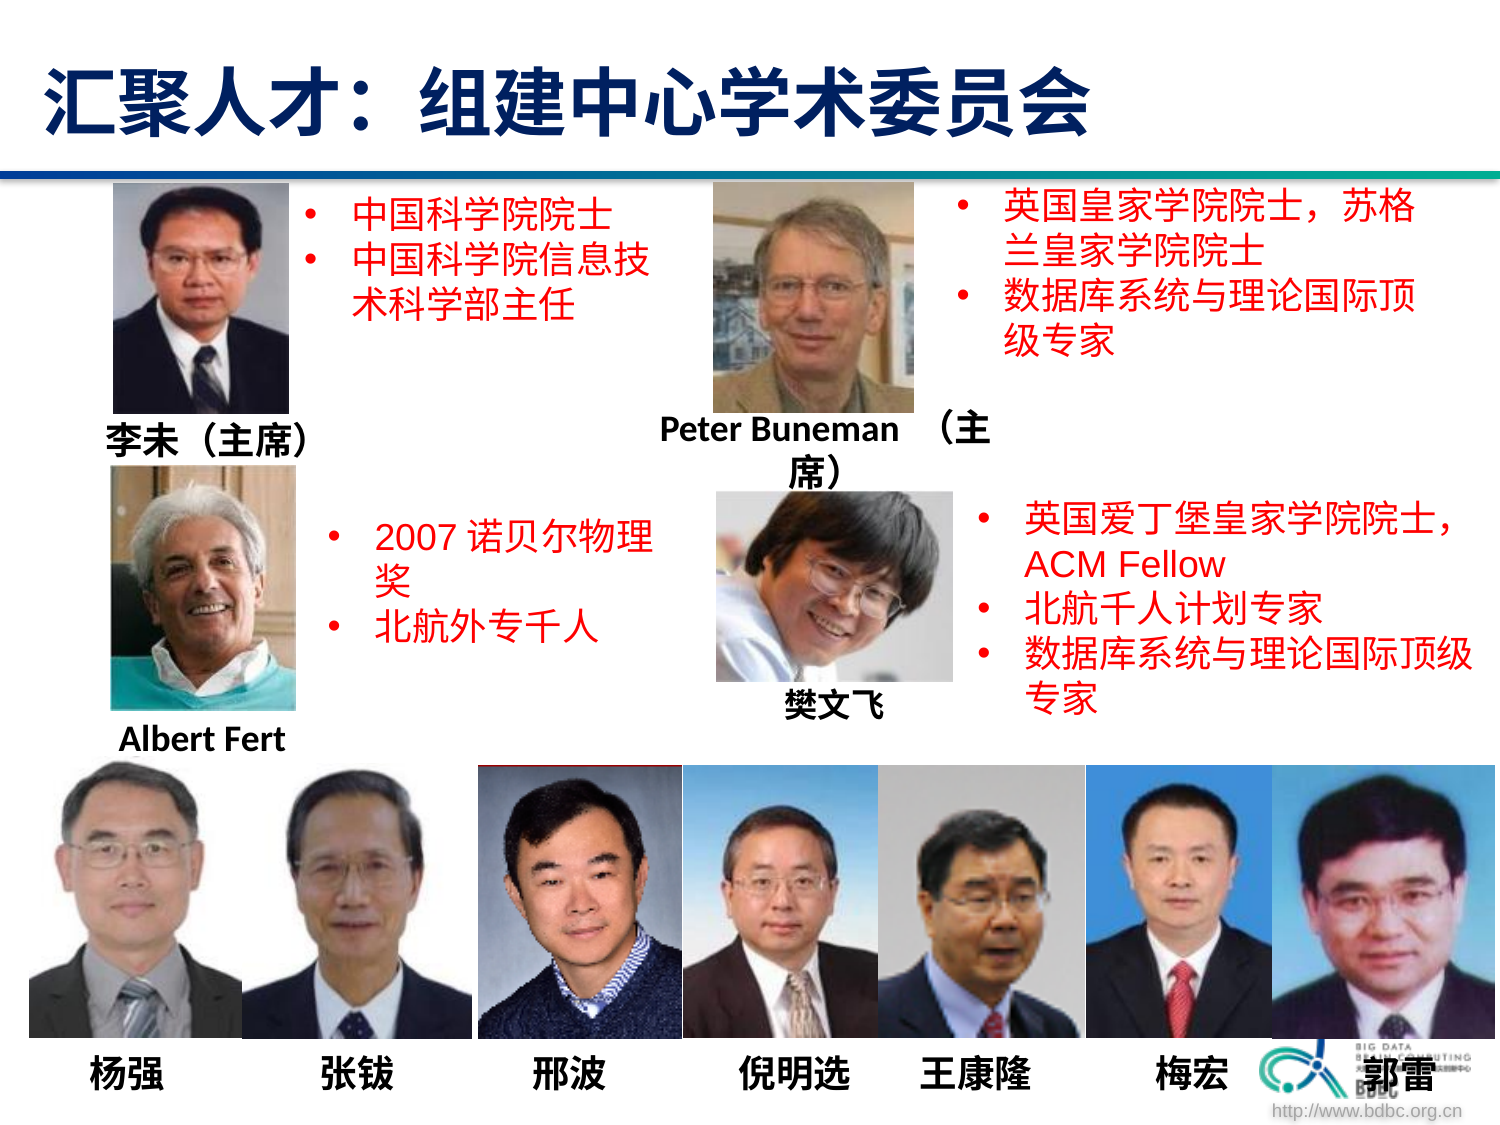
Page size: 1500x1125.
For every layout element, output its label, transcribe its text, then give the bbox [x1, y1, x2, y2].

text_box 英国爱丁堡皇家学院院士，ACM Fellow 北航千人计划专家 数据库系统与理论国际顶级专家 [962, 487, 1495, 727]
text_box 中国科学院院士 中国科学院信息技术科学部主任 [364, 183, 617, 334]
title 汇聚人才：组建中心学术委员会 [27, 29, 1500, 172]
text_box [47, 464, 358, 768]
text_box 英国皇家学院院士，苏格兰皇家学院院士 数据库系统与理论国际顶级专家 [941, 174, 1435, 370]
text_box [12, 756, 1500, 1104]
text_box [716, 490, 953, 733]
text_box 2007诺贝尔物理奖 北航外专千人 [363, 505, 703, 656]
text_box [620, 181, 1032, 458]
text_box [72, 183, 363, 465]
